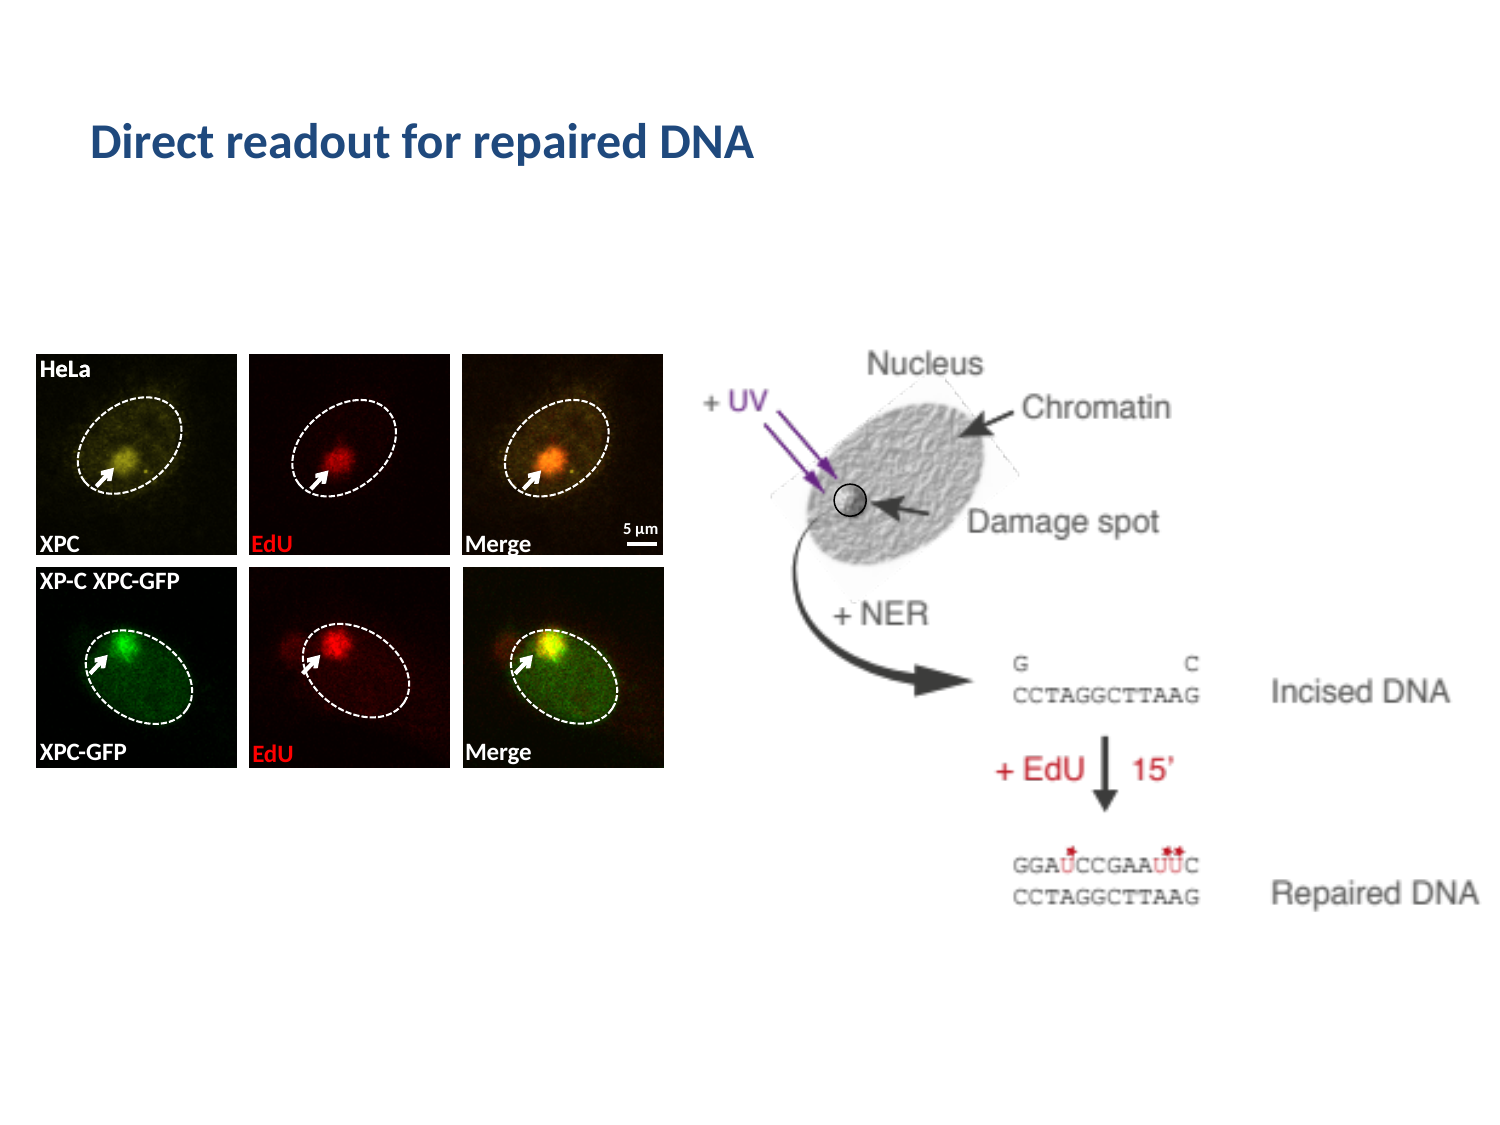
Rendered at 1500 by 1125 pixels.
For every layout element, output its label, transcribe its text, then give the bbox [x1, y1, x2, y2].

title Direct readout for repaired DNA [75, 45, 1425, 233]
picture [617, 281, 1500, 1066]
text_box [24, 344, 612, 776]
